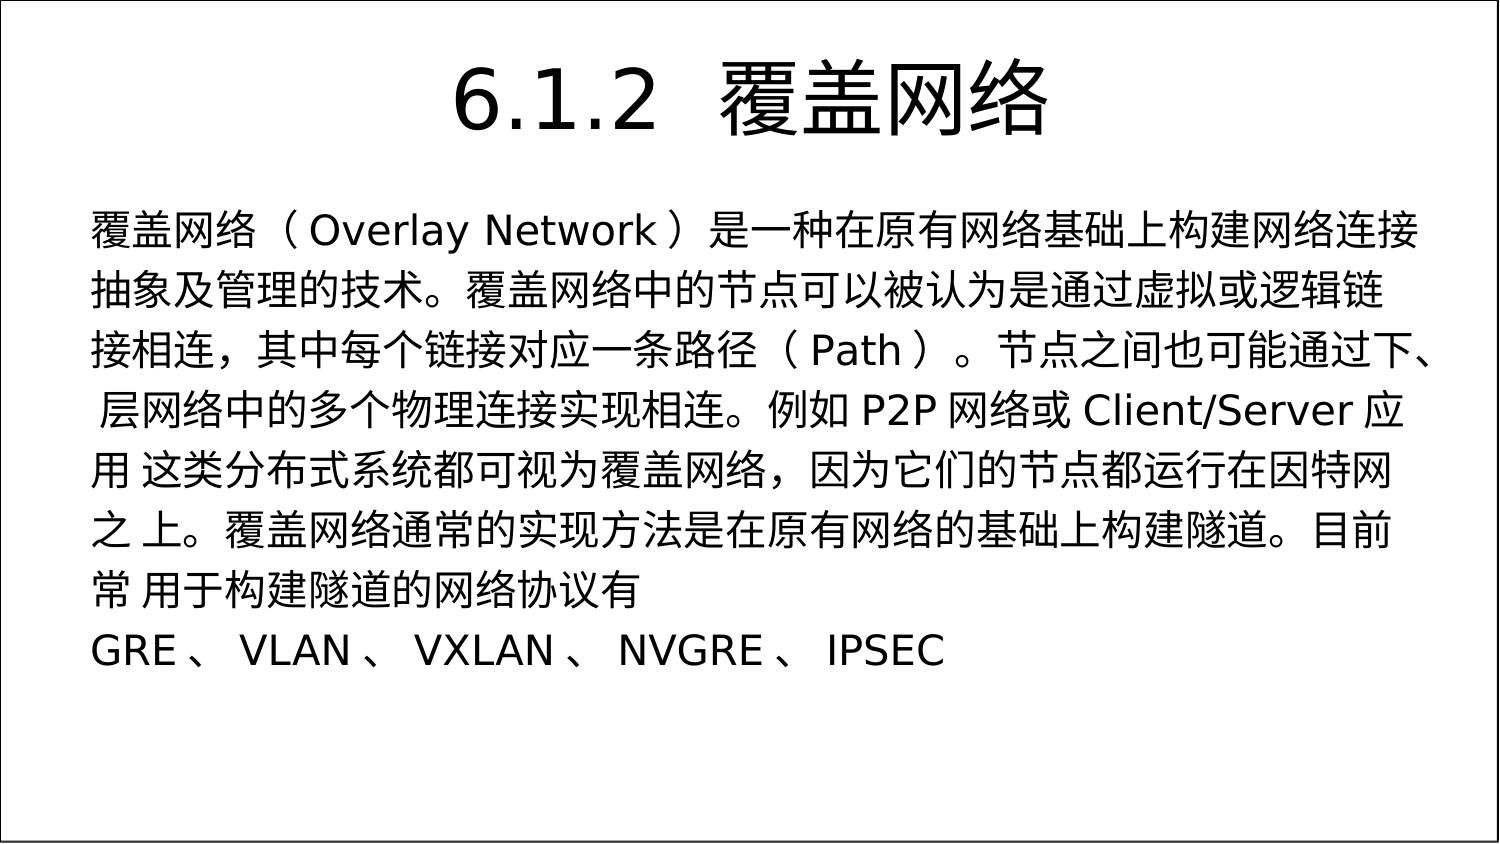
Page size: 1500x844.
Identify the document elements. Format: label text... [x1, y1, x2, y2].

title 6.1.2 覆盖网络 [448, 44, 1052, 188]
text_box 覆盖网络（Overlay Network）是一种在原有网络基础上构建网络连接 抽象及管理的技术。覆盖网络中的节点可以被认为是通过虚拟或逻辑链 接相连，其中每个链接对应一条路径（Path）。节点之间也可能通过下、 层网络中的多个物理连接实现相连。例如P2P网络或Client/Server应用 这类分布式系统都可视为覆盖网络，因为它们的节点都运行在因特网之 上。覆盖网络通常的实现方法是在原有网络的基础上构建隧道。目前常 用于构建隧道的网络协议有GRE、VLAN、VXLAN、NVGRE、IPSEC [87, 192, 1434, 674]
